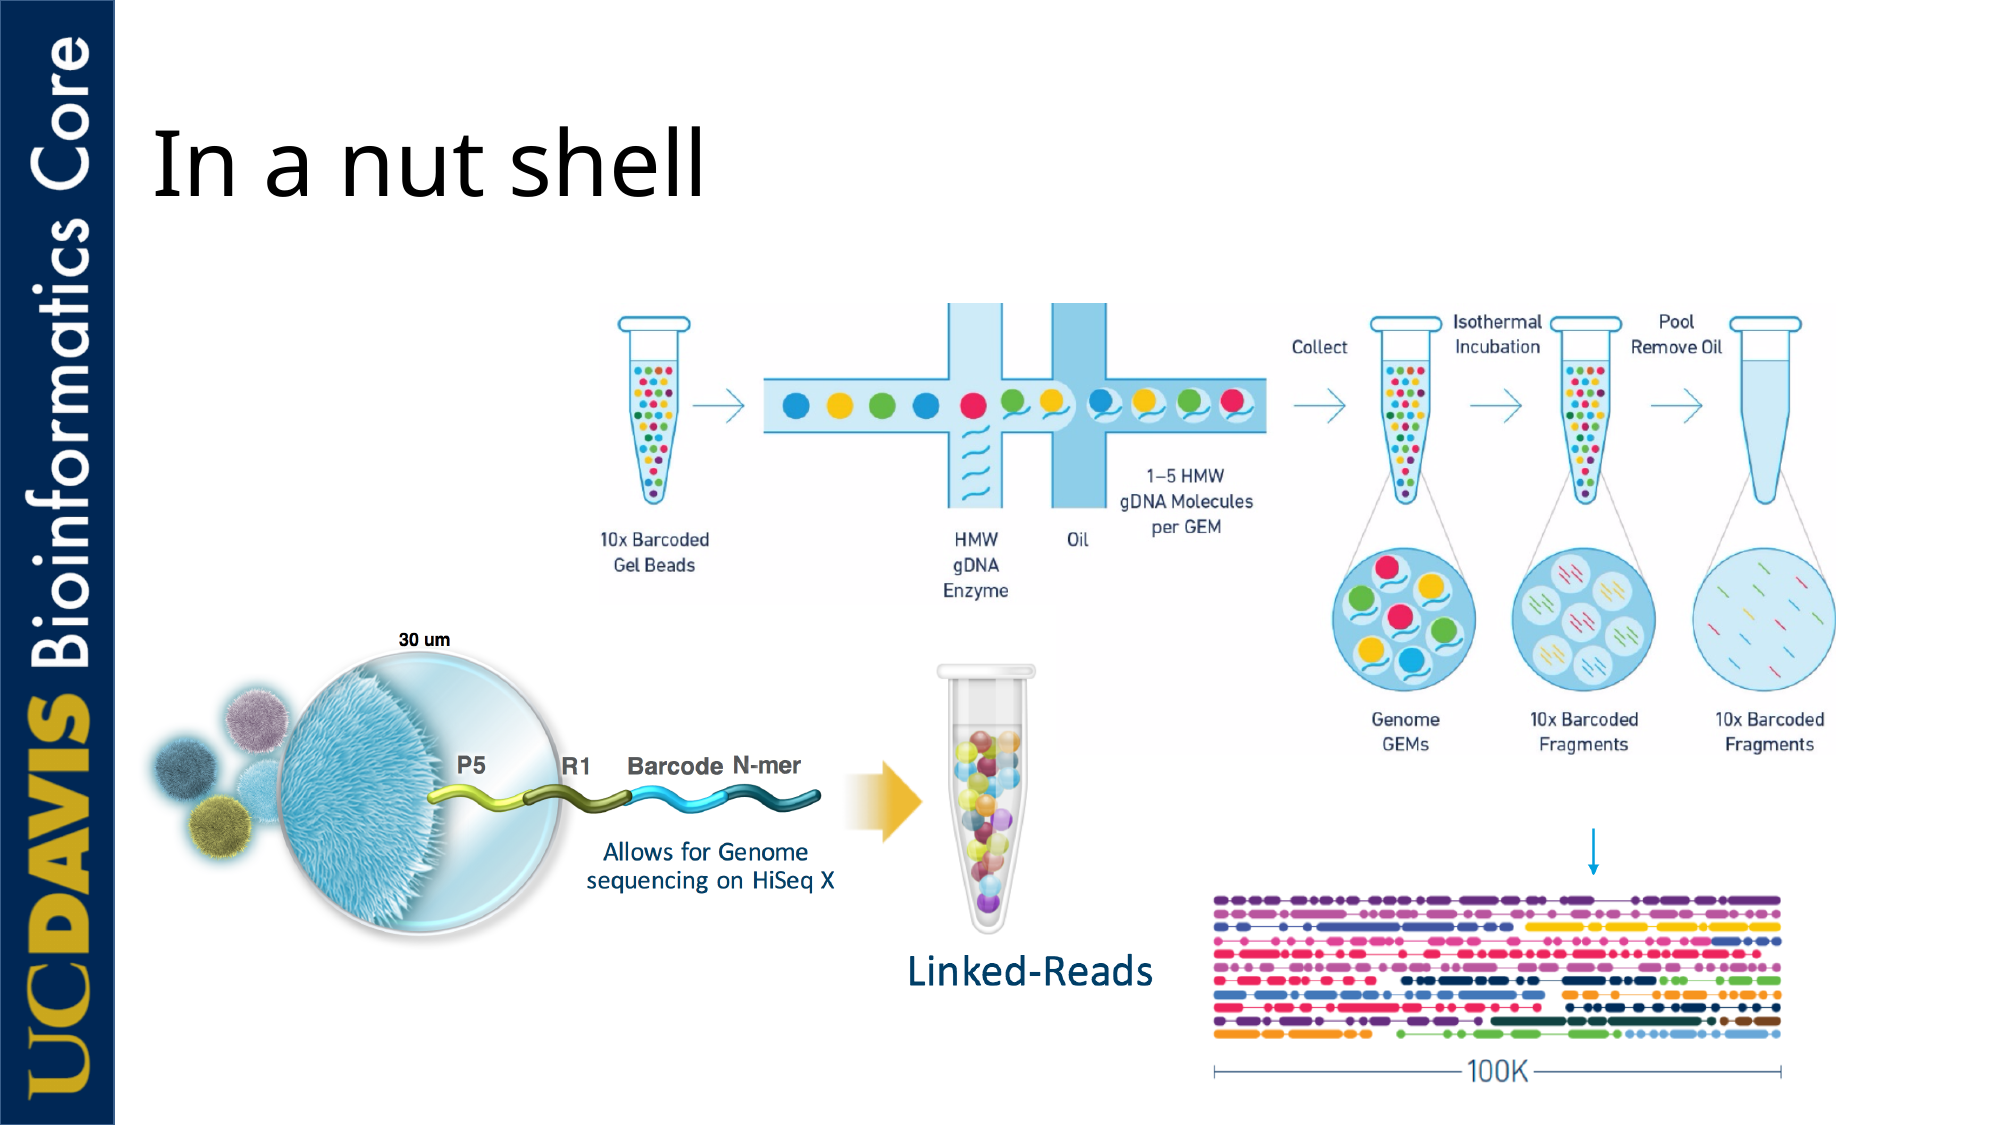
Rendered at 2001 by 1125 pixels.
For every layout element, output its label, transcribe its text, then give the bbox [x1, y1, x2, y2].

picture [137, 605, 1056, 955]
title In a nut shell [137, 57, 1863, 275]
picture [8, 0, 112, 1121]
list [575, 274, 1845, 1101]
